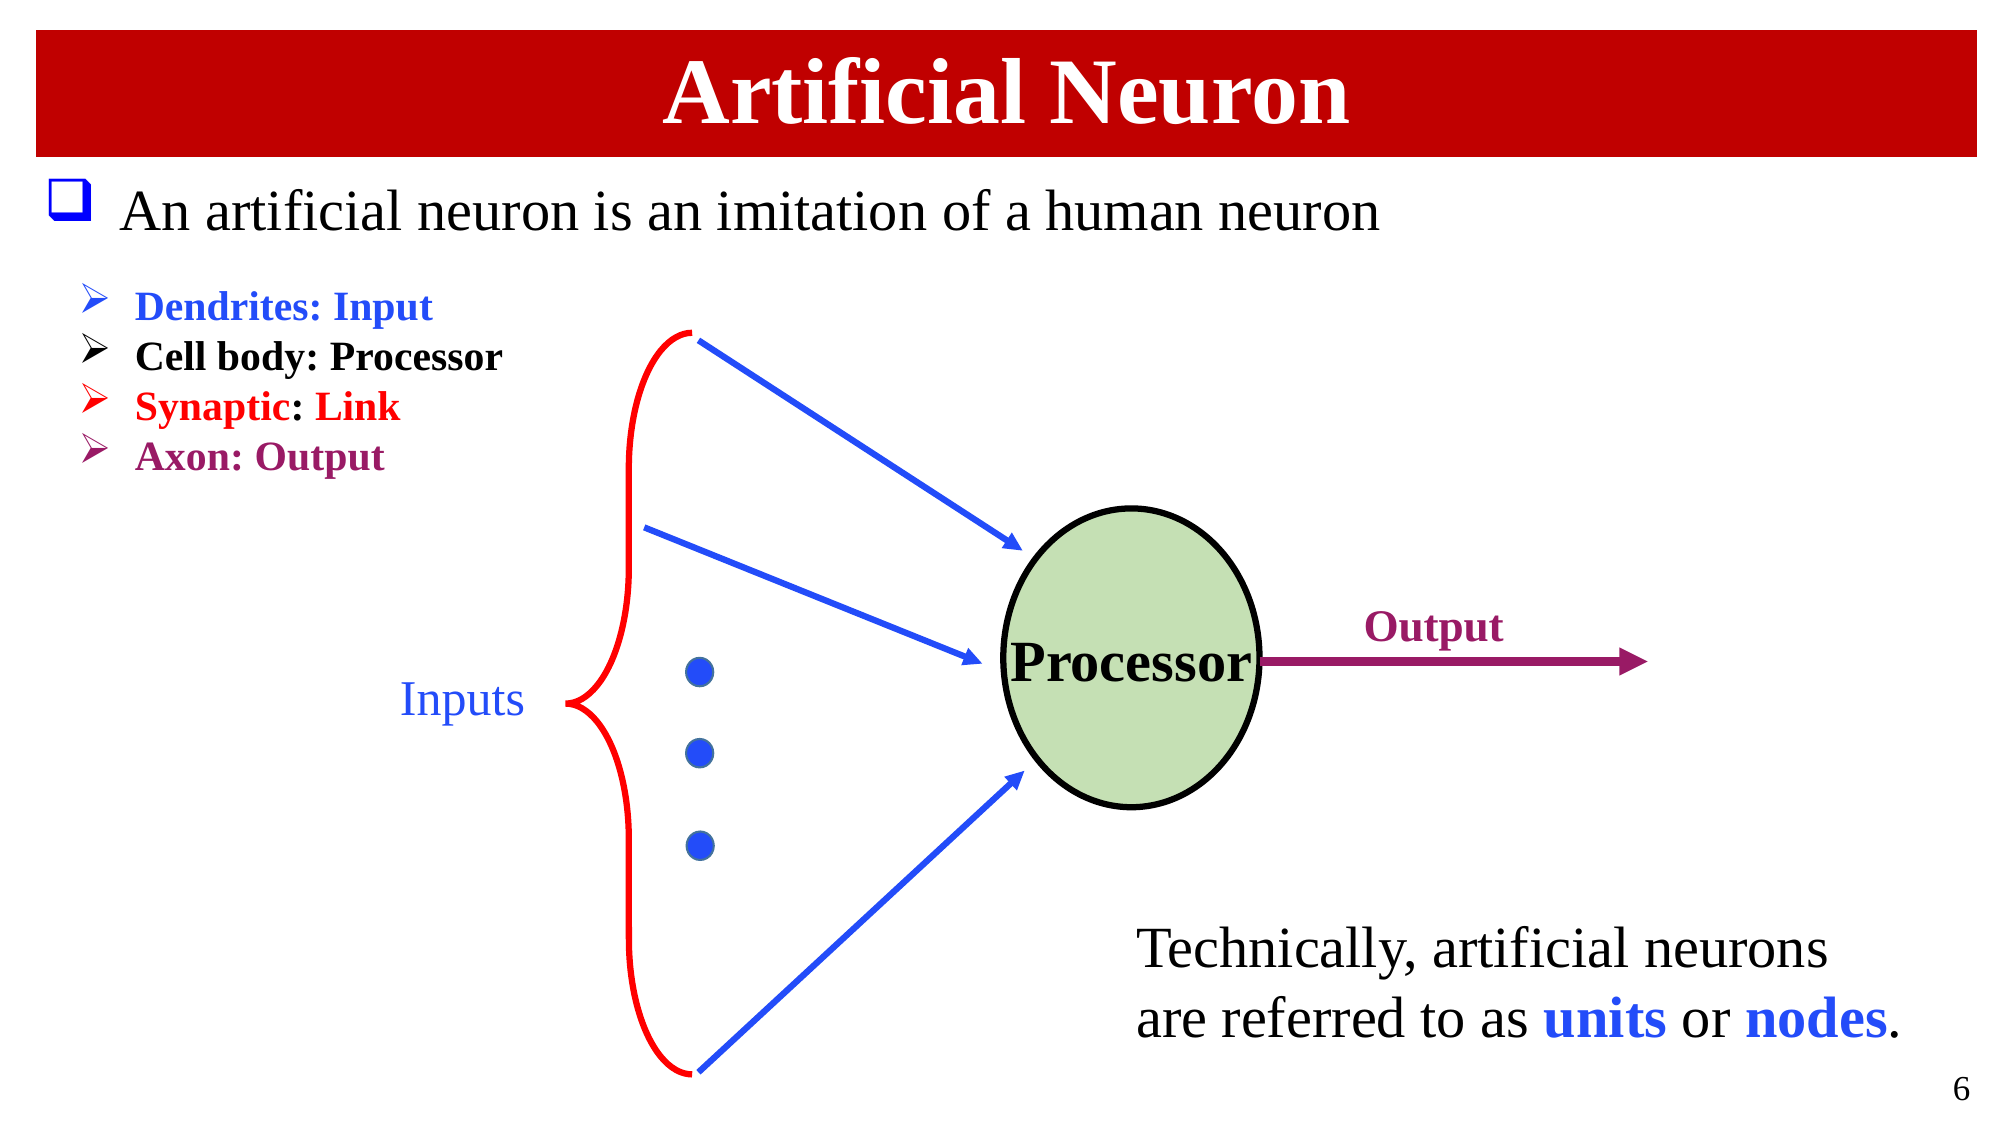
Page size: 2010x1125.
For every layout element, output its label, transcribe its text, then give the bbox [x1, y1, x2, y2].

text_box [384, 332, 1025, 1075]
slide_number 6 [1909, 1056, 1986, 1117]
text_box An artificial neuron is an imitation of a human neuron [30, 164, 1971, 250]
text_box Processor [1025, 507, 1261, 809]
text_box Dendrites: Input Cell body: Processor Synaptic: Link Axon: Output [63, 271, 522, 487]
title Artificial Neuron [36, 30, 1977, 157]
text_box Output [1348, 589, 1519, 658]
text_box Technically, artificial neurons are referred to as units or nodes. [1121, 901, 1918, 1057]
